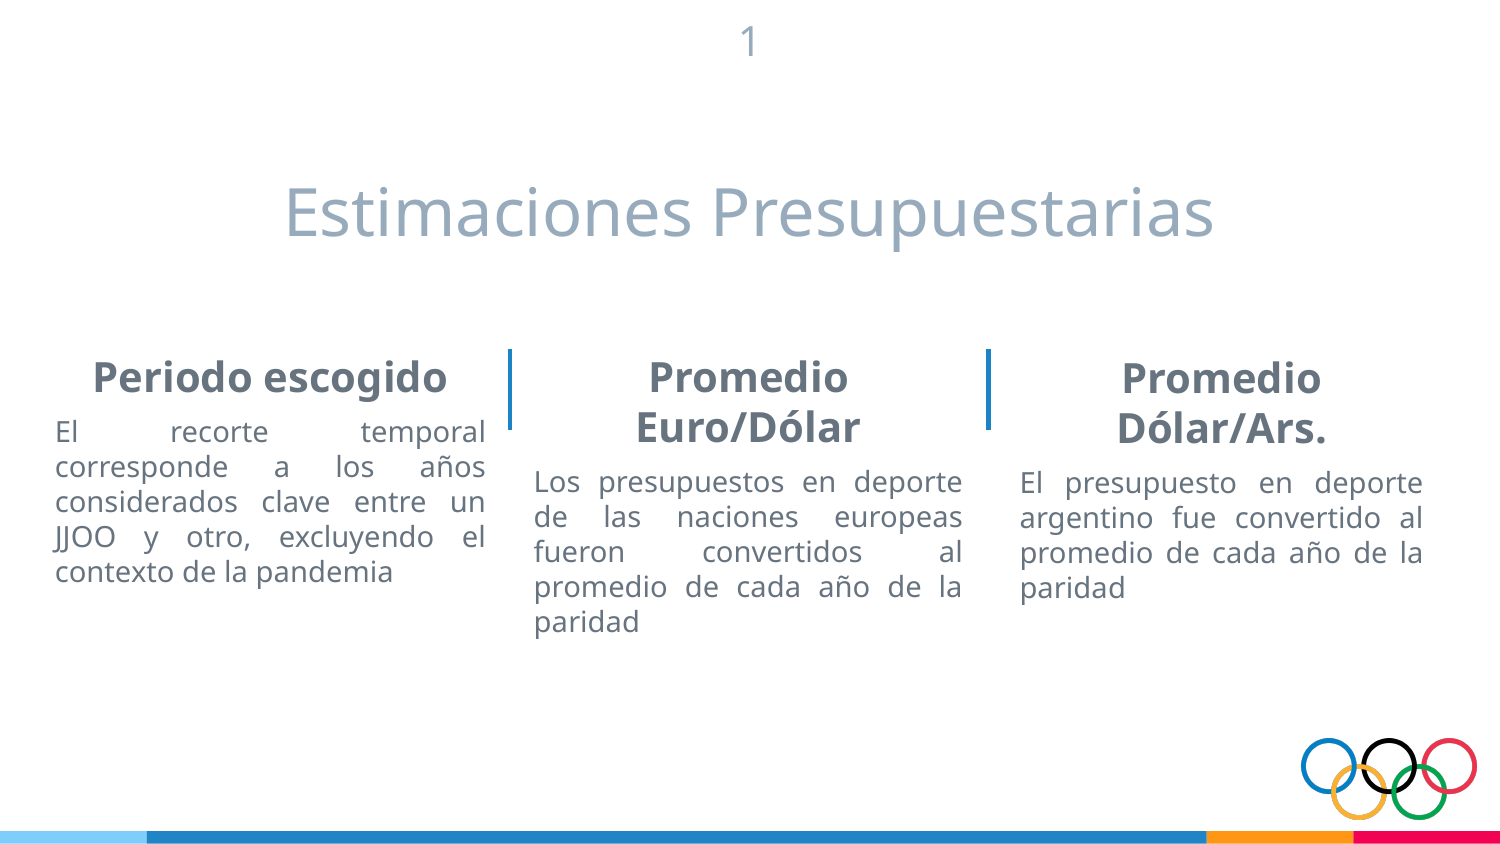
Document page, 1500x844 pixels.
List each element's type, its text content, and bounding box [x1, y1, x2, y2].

list Promedio Dólar/Ars. El presupuesto en deporte argentino fue convertido al promedio de cada año de la paridad [1004, 336, 1439, 565]
list Promedio Euro/Dólar Los presupuestos en deporte de las naciones europeas fueron convertidos al promedio de cada año de la paridad [518, 336, 979, 565]
picture [1301, 738, 1477, 820]
slide_number 1 [0, 0, 1500, 52]
text_box Periodo escogido El recorte temporal corresponde a los años considerados clave entre un JJOO y otro, excluyendo el contexto de la pandemia [39, 336, 502, 565]
title Estimaciones Presupuestarias [219, 124, 1281, 266]
